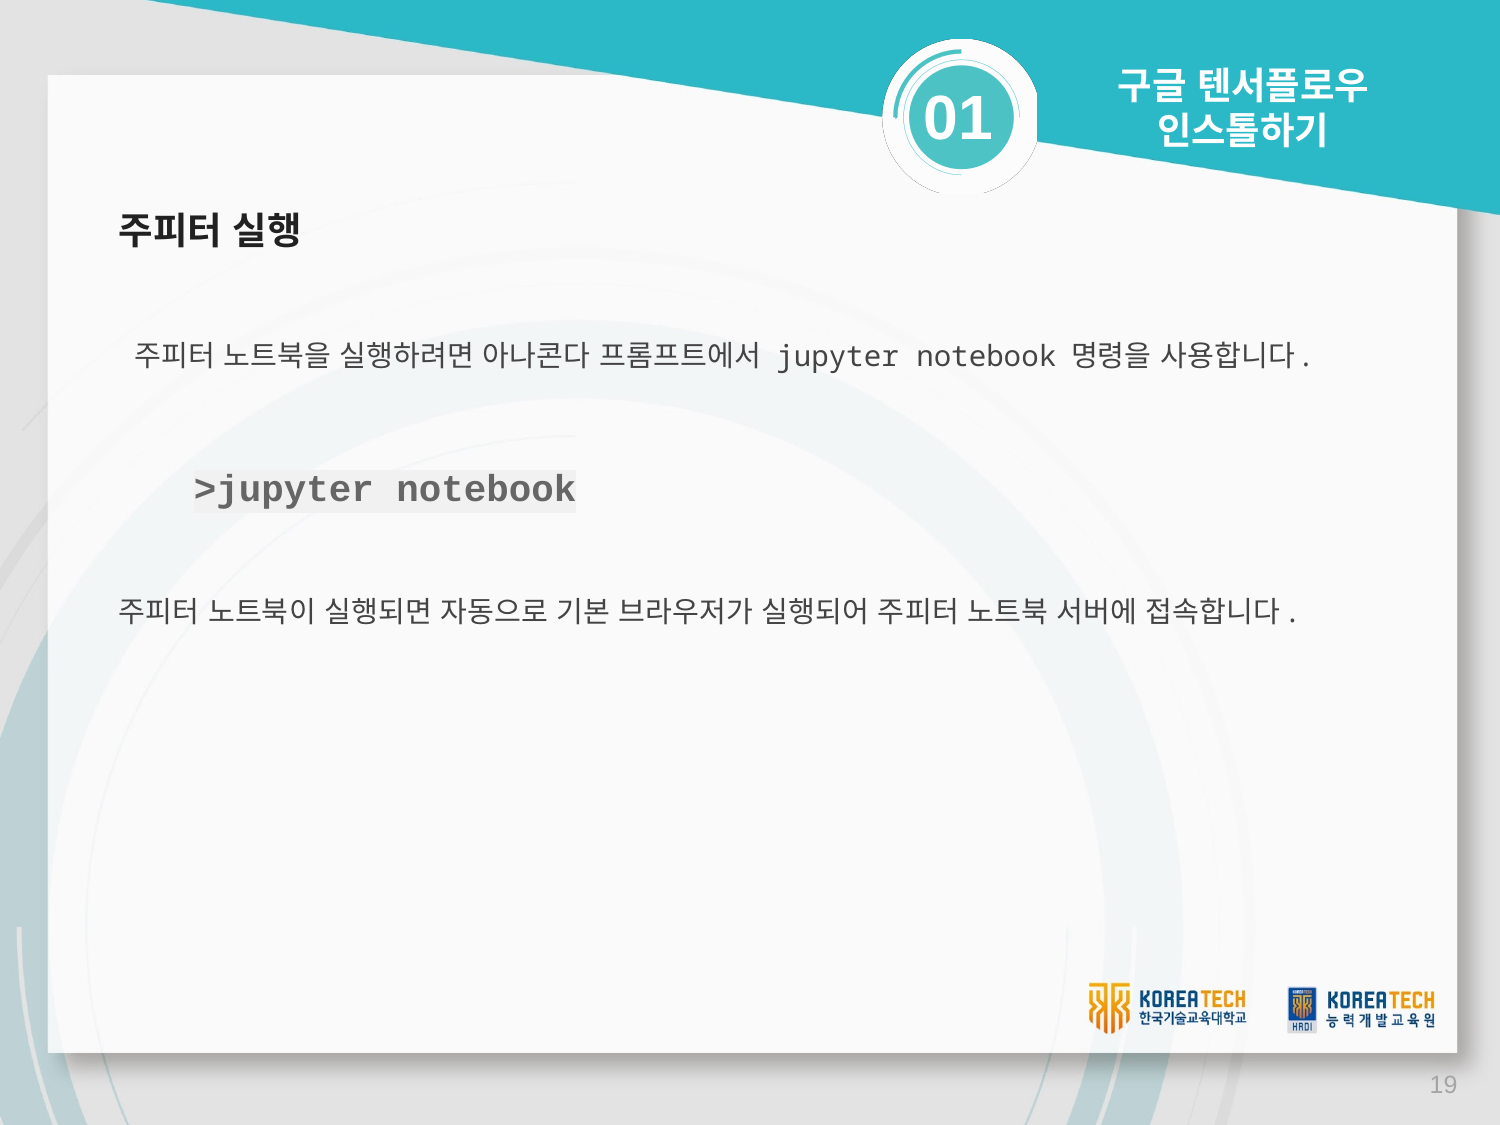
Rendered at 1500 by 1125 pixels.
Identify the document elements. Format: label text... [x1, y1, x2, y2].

text_box 구글 텐서플로우 인스톨하기 [1050, 54, 1437, 161]
text_box 주피터 실행 주피터 노트북을 실행하려면 아나콘다 프롬프트에서 jupyter notebook 명령을 사용합니다. >jupyter notebook 주피터 노트북이 실행되면 자동으로 기본 브라우저가 실행되어 주피터 노트북 서버에 접속합니다. [104, 193, 1399, 960]
picture [0, 0, 1500, 1125]
slide_number 19 [1225, 1053, 1473, 1114]
